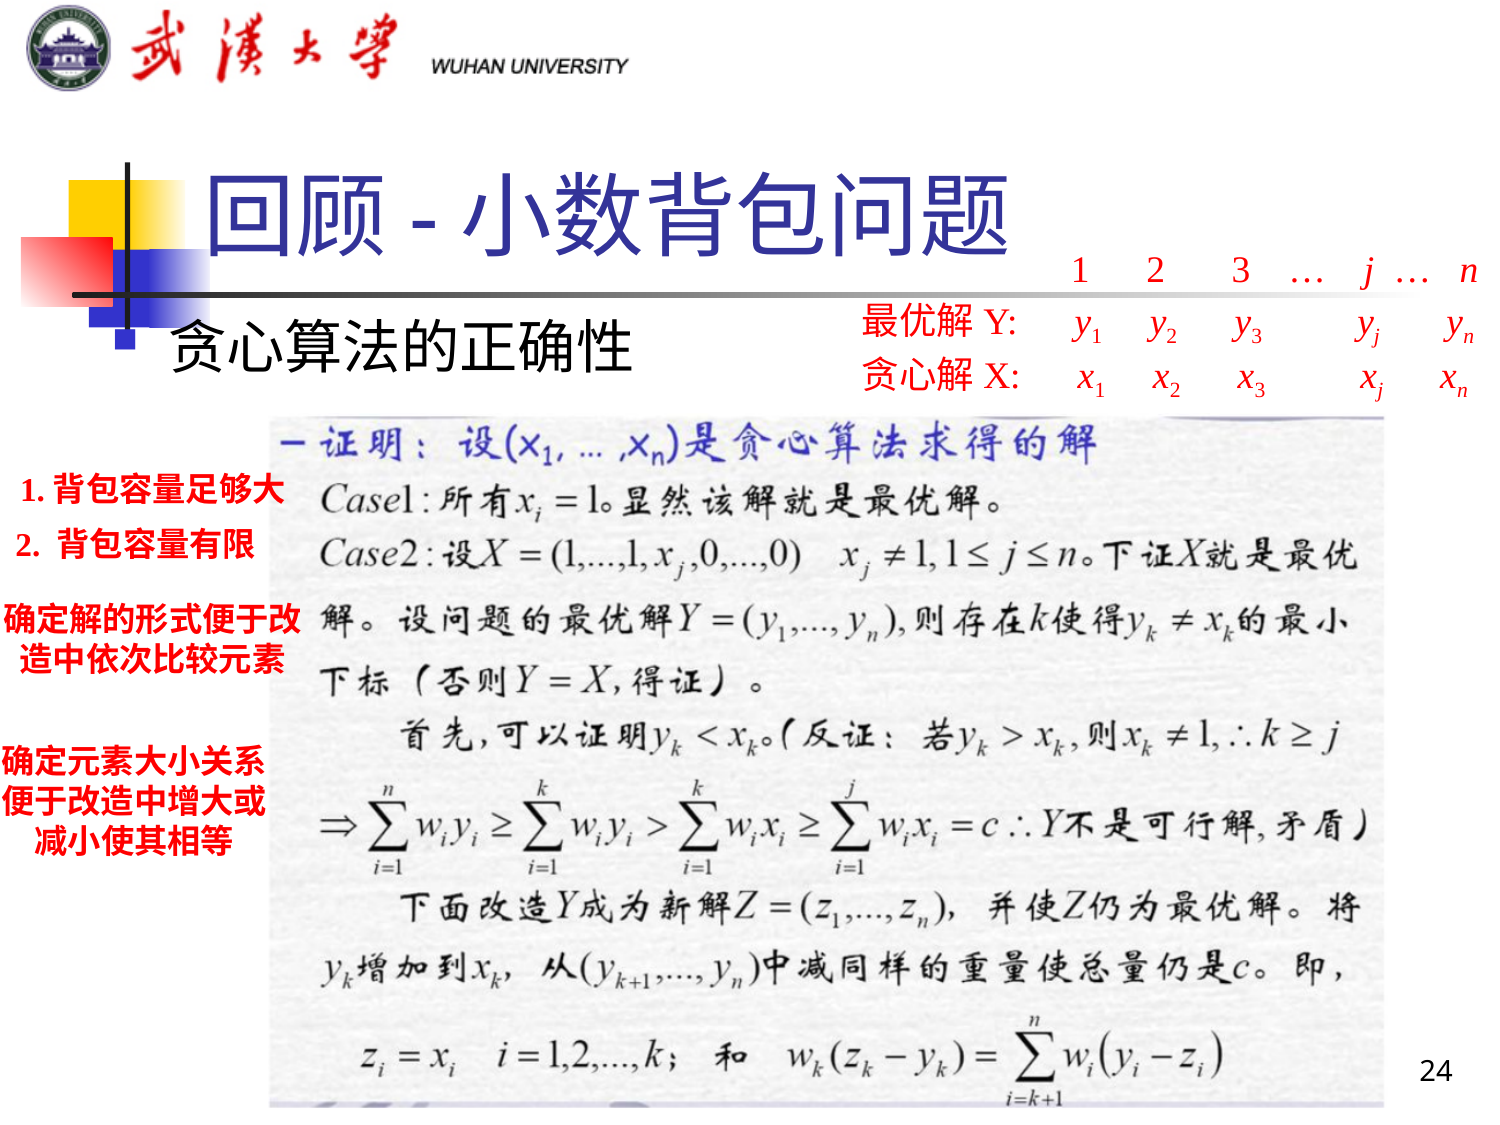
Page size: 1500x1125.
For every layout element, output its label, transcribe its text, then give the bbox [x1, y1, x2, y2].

text_box 1 2 3 … j … n 最优解Y: y1 y2 y3 yj yn 贪心解X: x1 x2 x3 xj xn [847, 246, 1500, 404]
picture [0, 0, 643, 93]
text_box 确定元素大小关系便于改造中增大或减小使其相等 [0, 732, 263, 868]
list 贪心算法的正确性 [97, 315, 847, 387]
text_box 2. 背包容量有限 [0, 516, 263, 571]
text_box 确定解的形式便于改造中依次比较元素 [0, 590, 263, 686]
slide_number 24 [1392, 1024, 1468, 1100]
picture [268, 413, 1388, 1109]
title 回顾-小数背包问题 [188, 35, 1468, 275]
text_box 1.背包容量足够大 [0, 460, 263, 516]
